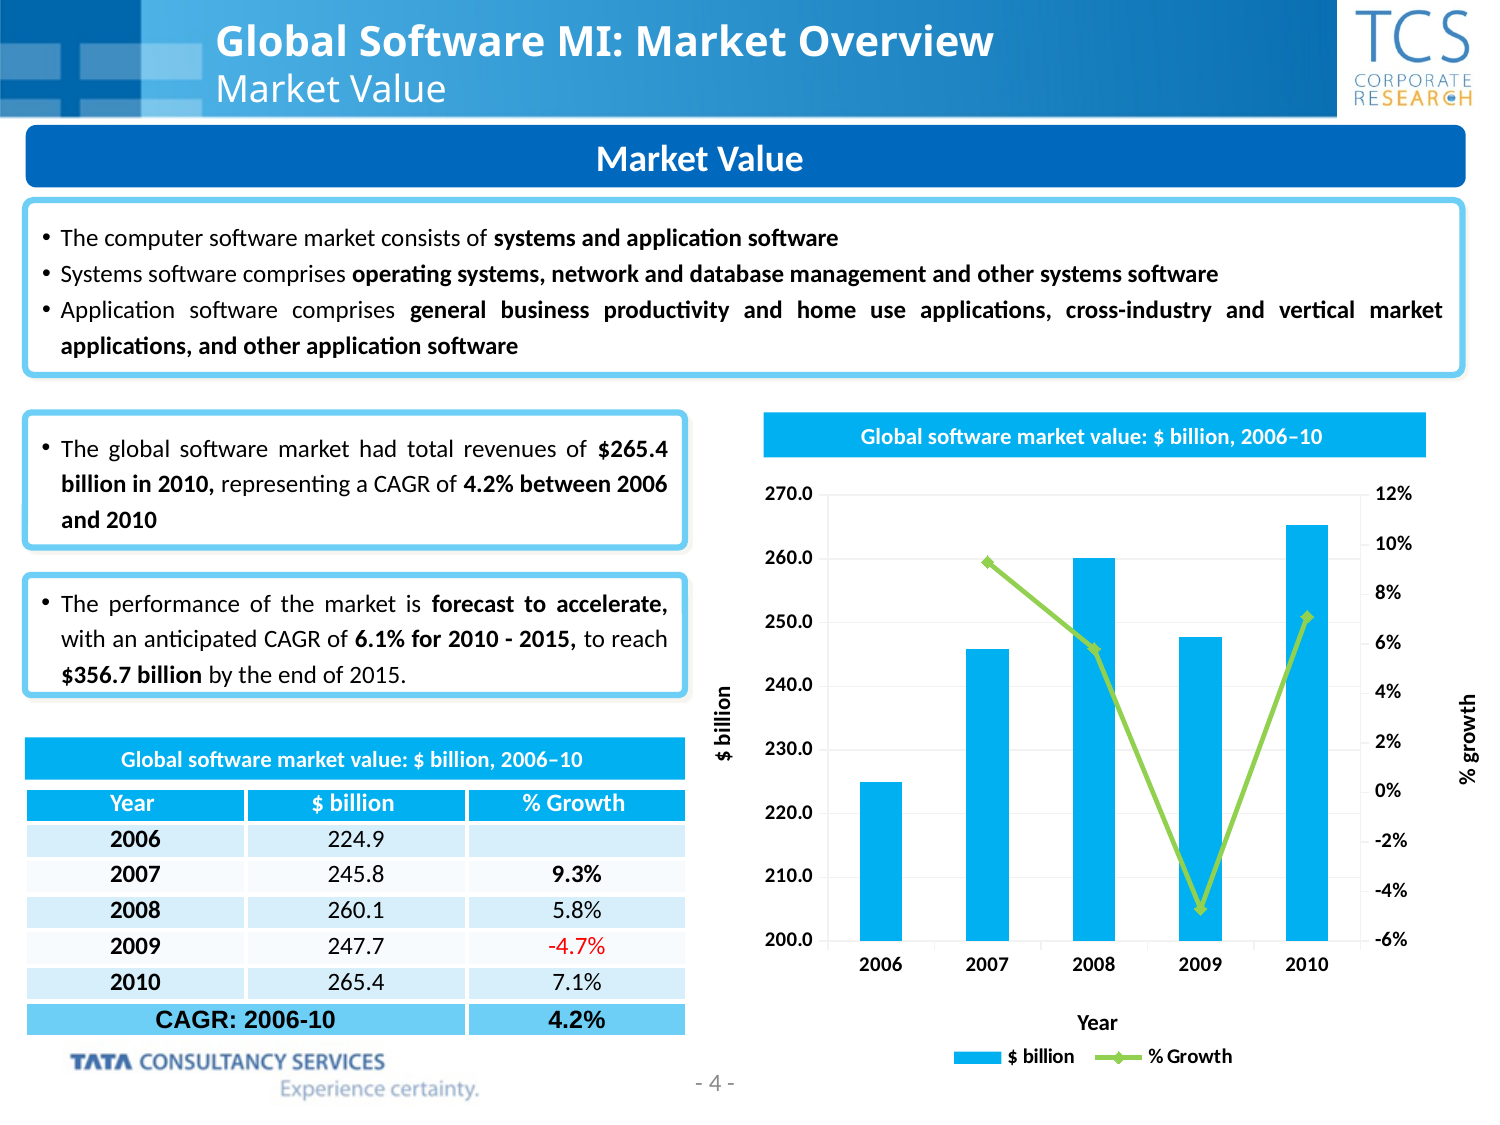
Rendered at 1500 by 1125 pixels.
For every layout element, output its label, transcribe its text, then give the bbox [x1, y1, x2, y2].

table_cell 5.8% [469, 897, 685, 928]
table_cell 2010 [27, 968, 244, 999]
table_cell 265.4 [248, 968, 465, 999]
table_cell [469, 825, 685, 857]
table_cell 2008 [27, 897, 244, 928]
table_cell 7.1% [469, 968, 685, 999]
table_cell 4.2% [469, 1004, 685, 1035]
text_box Global software market value: $ billion, 2006–10 [24, 737, 685, 780]
table_cell 245.8 [248, 861, 465, 892]
picture [0, 0, 1500, 1124]
text_box The global software market had total revenues of $265.4 billion in 2010, representing a CAGR of 4.2% between 2006 and 2010 [24, 412, 685, 548]
text_box The computer software market consists of systems and application software Systems software comprises operating systems, network and database management and other systems software Application software comprises general business productivity and home use applications, cross-industry and vertical market applications, and other application software [24, 200, 1463, 376]
table_header % Growth [469, 790, 685, 821]
table_cell 2007 [27, 861, 244, 892]
text_box Market Value [25, 124, 1466, 188]
table_header $ billion [248, 790, 465, 821]
slide_number - 4 - [650, 1062, 732, 1100]
table_cell 9.3% [469, 861, 685, 892]
text_box $ billion [699, 665, 732, 778]
table_cell 260.1 [248, 897, 465, 928]
table_cell 2006 [27, 825, 244, 857]
text_box The performance of the market is forecast to accelerate, with an anticipated CAGR of 6.1% for 2010 - 2015, to reach $356.7 billion by the end of 2015. [24, 574, 685, 695]
table_cell 224.9 [248, 825, 465, 857]
title Global Software MI: Market Overview Market Value [199, 0, 1351, 124]
chart [737, 462, 1451, 1101]
table_cell CAGR: 2006-10 [27, 1004, 465, 1035]
table_cell 247.7 [248, 932, 465, 964]
table_cell -4.7% [469, 932, 685, 964]
text_box Global software market value: $ billion, 2006–10 [763, 412, 1426, 458]
table_header Year [27, 790, 244, 821]
text_box % growth [1454, 659, 1487, 801]
table_cell 2009 [27, 932, 244, 964]
